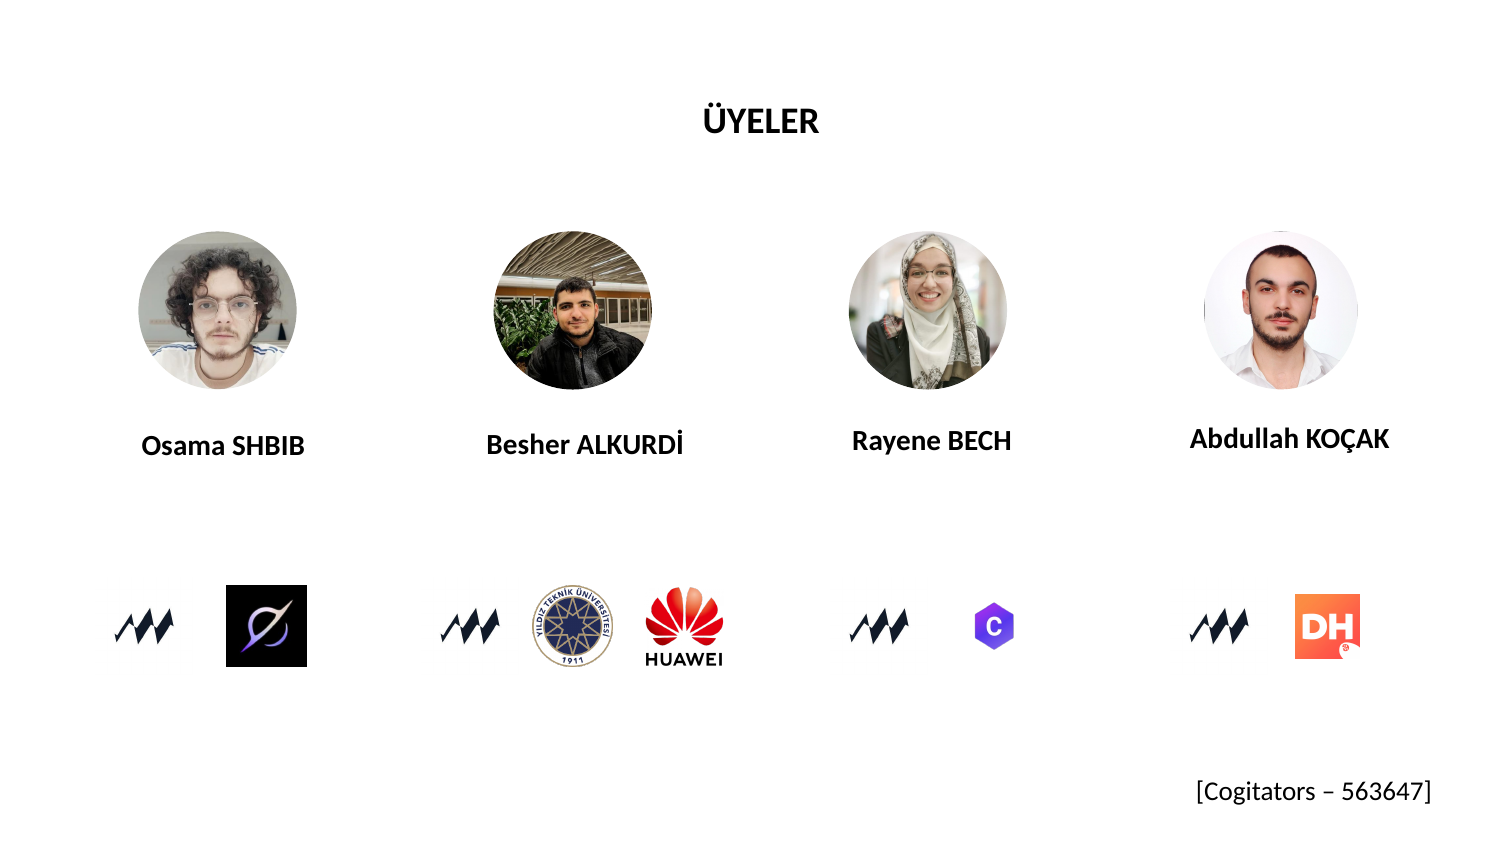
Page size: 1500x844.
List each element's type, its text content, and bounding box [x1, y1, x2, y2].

picture [493, 230, 653, 390]
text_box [55, 237, 380, 635]
text_box [Cogitators – 563647] [1147, 771, 1444, 817]
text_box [1121, 237, 1445, 635]
picture [830, 577, 928, 675]
picture [421, 577, 520, 675]
picture [1203, 231, 1358, 390]
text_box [411, 237, 735, 635]
picture [1169, 577, 1268, 675]
text_box ÜYELER [351, 90, 1171, 147]
picture [643, 586, 724, 667]
picture [1295, 593, 1361, 659]
picture [532, 585, 614, 667]
picture [95, 577, 194, 675]
picture [225, 585, 307, 667]
picture [848, 230, 1008, 390]
picture [964, 597, 1022, 655]
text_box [766, 237, 1090, 635]
picture [138, 231, 297, 390]
